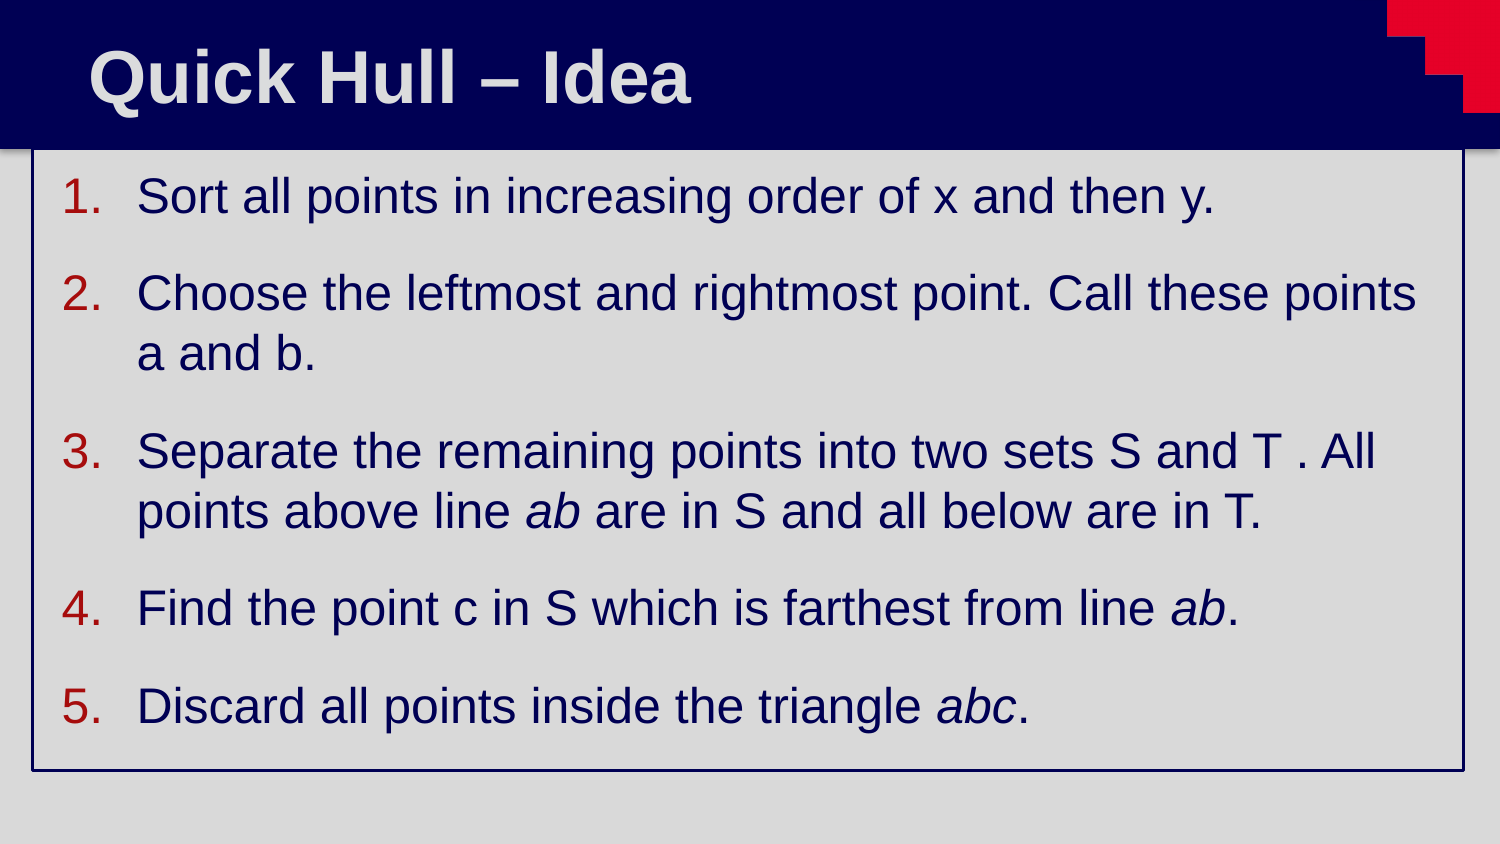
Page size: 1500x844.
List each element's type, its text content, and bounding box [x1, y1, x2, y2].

picture [1387, 0, 1500, 113]
list Sort all points in increasing order of x and then y. Choose the leftmost and rightmost point. Call these points a and b. Separate the remaining points into two sets S and T . All points above line ab are in S and all below are in T. Find the point c in S which is farthest from line ab. Discard all points inside the triangle abc. [31, 146, 1465, 772]
title Quick Hull – Idea [0, 0, 1356, 150]
